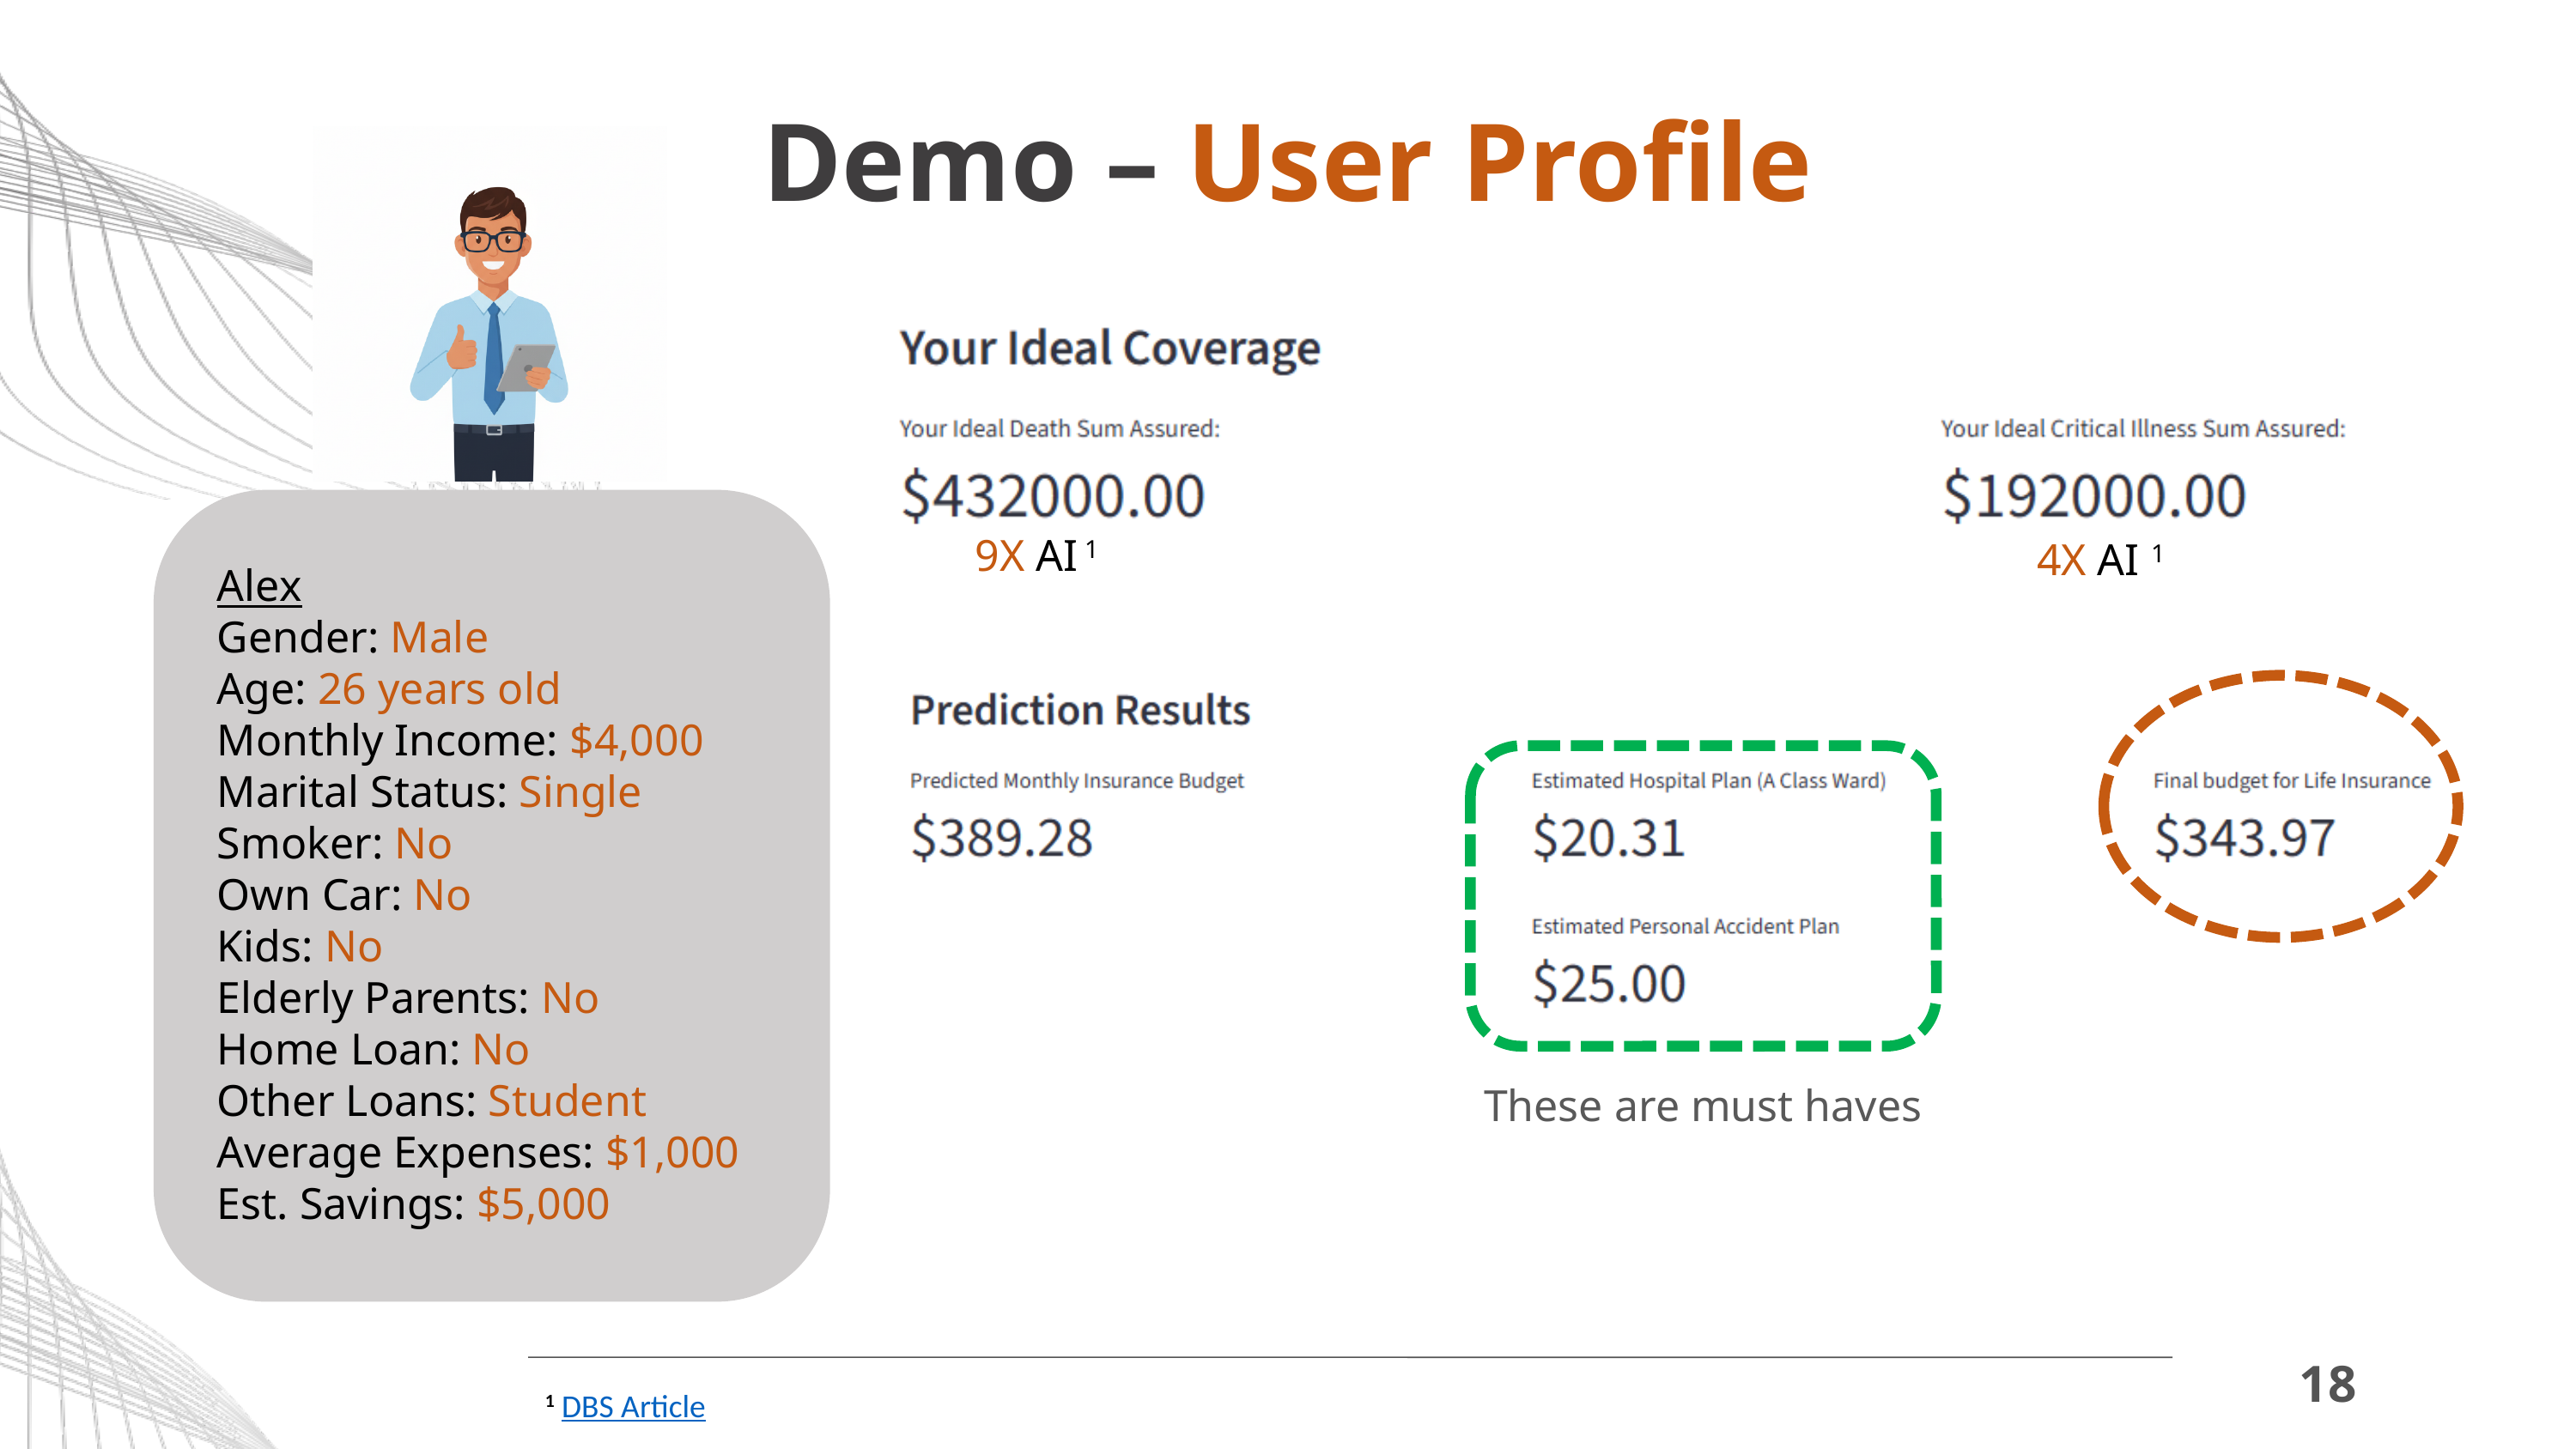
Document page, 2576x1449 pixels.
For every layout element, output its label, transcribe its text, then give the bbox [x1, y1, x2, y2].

picture [312, 126, 667, 482]
text_box 1 DBS Article [532, 1379, 1334, 1430]
text_box [1487, 1035, 1919, 1047]
text_box Demo – User Profile [639, 17, 1936, 223]
text_box [2445, 755, 2459, 858]
text_box [0, 0, 602, 501]
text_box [153, 489, 838, 1302]
text_box 18 [2238, 1293, 2418, 1412]
picture [890, 647, 2445, 1035]
text_box [0, 803, 485, 1449]
text_box 9X AI 1 [963, 544, 1112, 587]
text_box These are must haves [1471, 1071, 1935, 1137]
picture [890, 318, 2354, 544]
text_box 4X AI 1 [2024, 544, 2178, 591]
